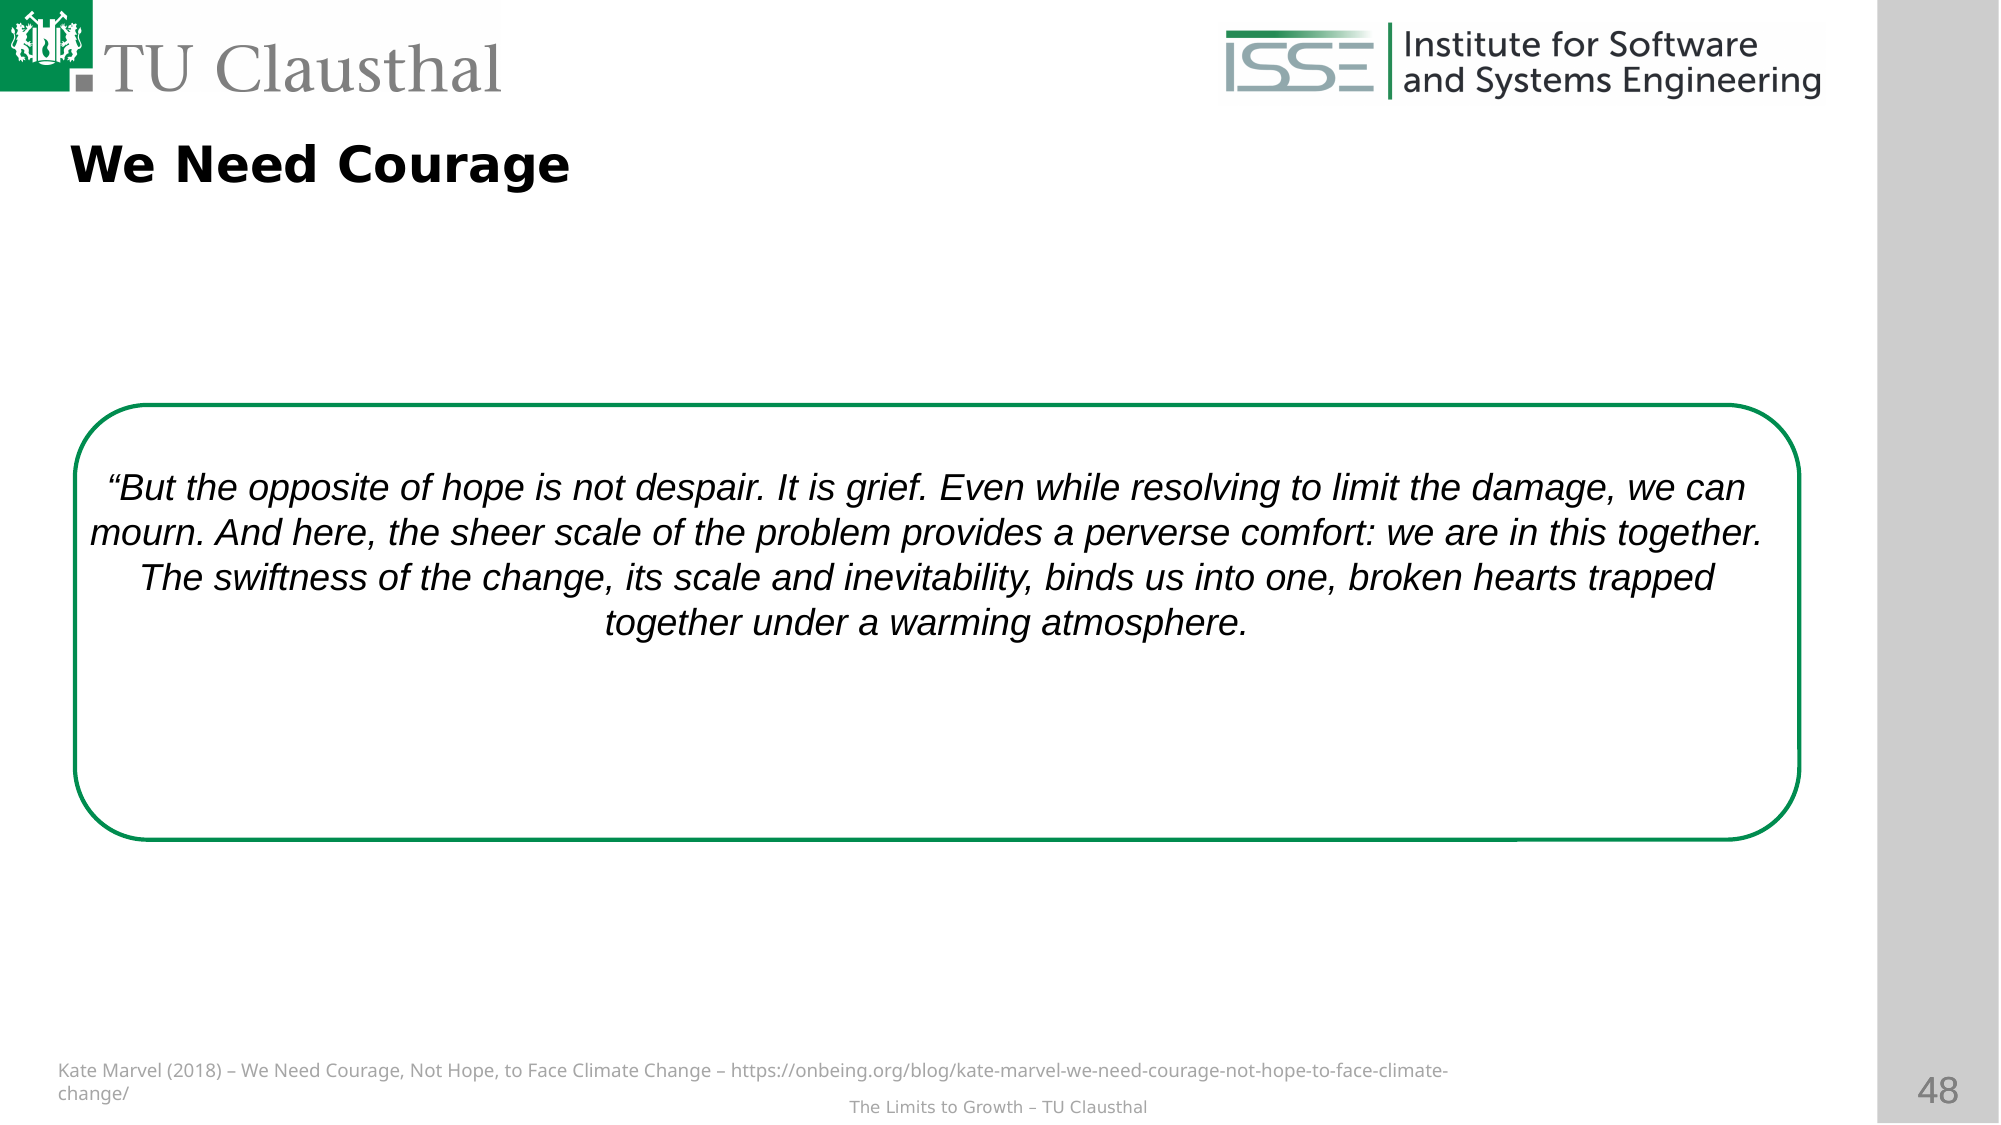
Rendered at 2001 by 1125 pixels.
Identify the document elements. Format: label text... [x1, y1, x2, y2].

text_box Kate Marvel (2018) – We Need Courage, Not Hope, to Face Climate Change – https://onbeing.org/blog/kate-marvel-we-need-courage-not-hope-to-face-climate-change/ [43, 1051, 1515, 1112]
text_box We Need Courage [54, 125, 1818, 207]
text_box “But the opposite of hope is not despair. It is grief. Even while resolving to limit the damage, we can mourn. And here, the sheer scale of the problem provides a perverse comfort: we are in this together. The swiftness of the change, its scale and inevitability, binds us into one, broken hearts trapped together under a warming atmosphere. We need courage, not hope. Grief, after all, is the cost of being alive. [...] Courage is the resolve to do well without the assurance of a happy ending.” [54, 207, 1800, 1034]
picture [0, 0, 501, 92]
text_box [72, 402, 1802, 842]
picture [1218, 22, 1826, 106]
